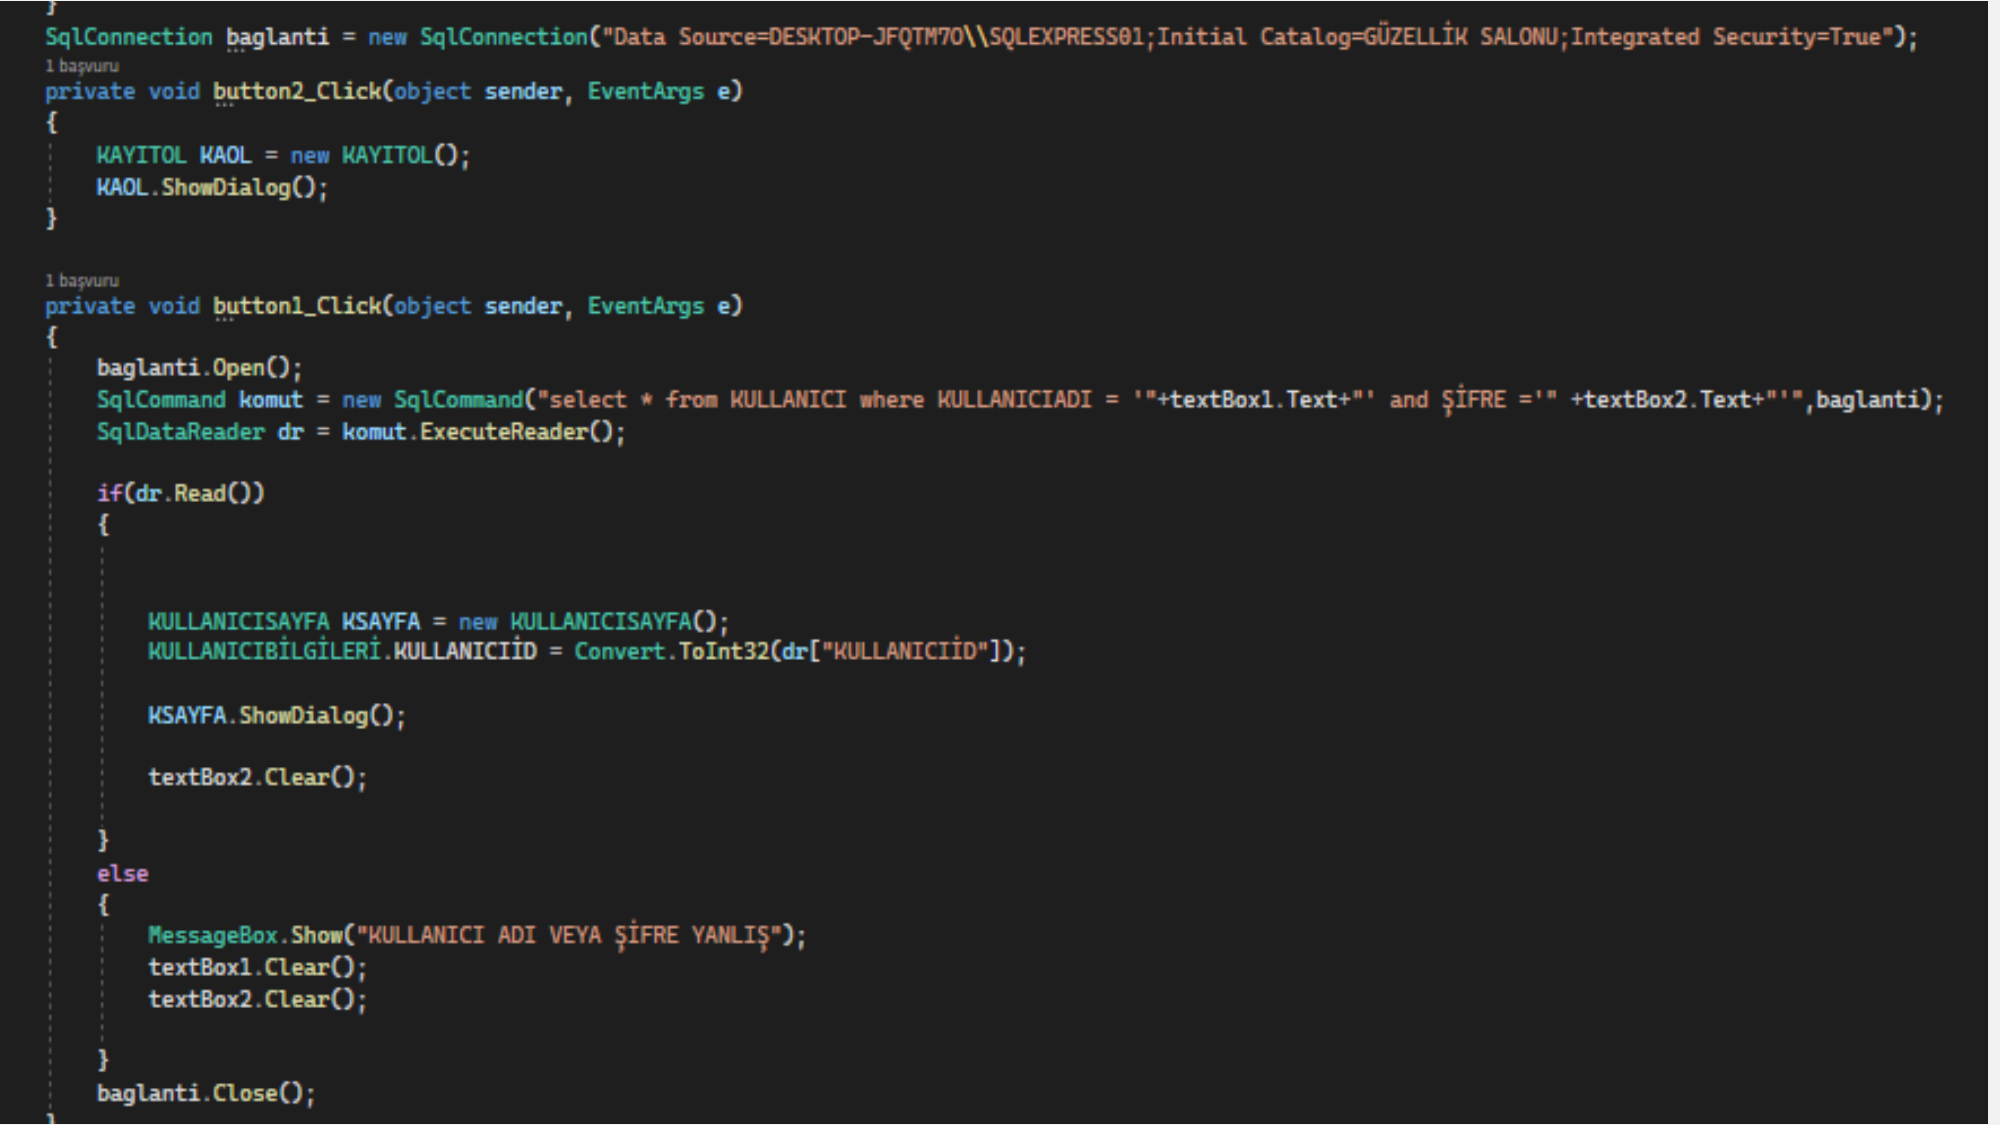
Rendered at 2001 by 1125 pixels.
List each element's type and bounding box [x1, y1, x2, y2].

list [0, 1, 1988, 1124]
